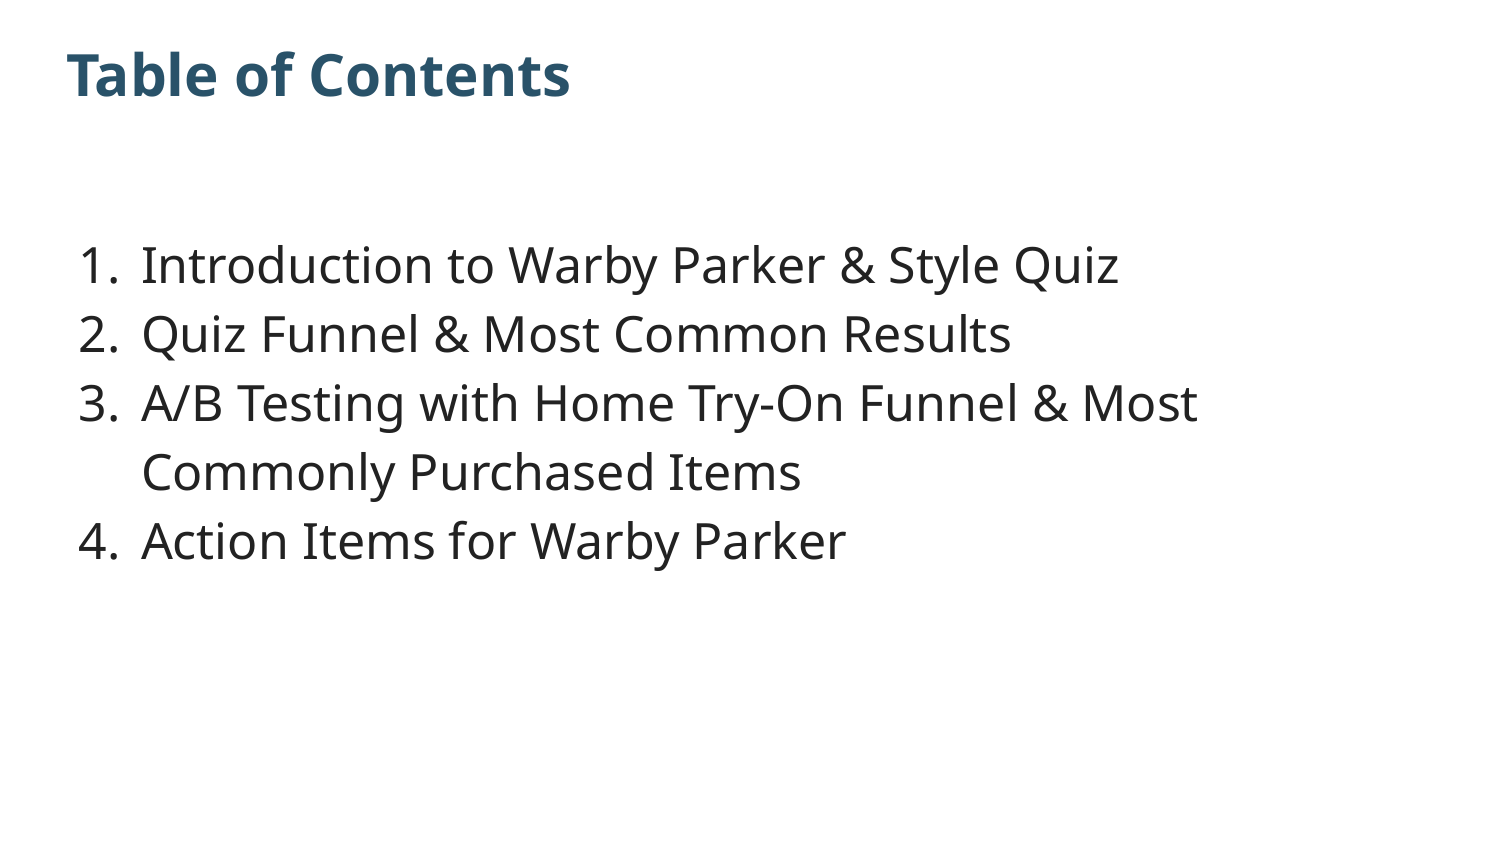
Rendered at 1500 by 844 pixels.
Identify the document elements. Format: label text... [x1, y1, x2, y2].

title Table of Contents [51, 23, 1449, 117]
text_box Introduction to Warby Parker & Style Quiz Quiz Funnel & Most Common Results A/B Testing with Home Try-On Funnel & Most Commonly Purchased Items Action Items for Warby Parker [51, 178, 1374, 533]
